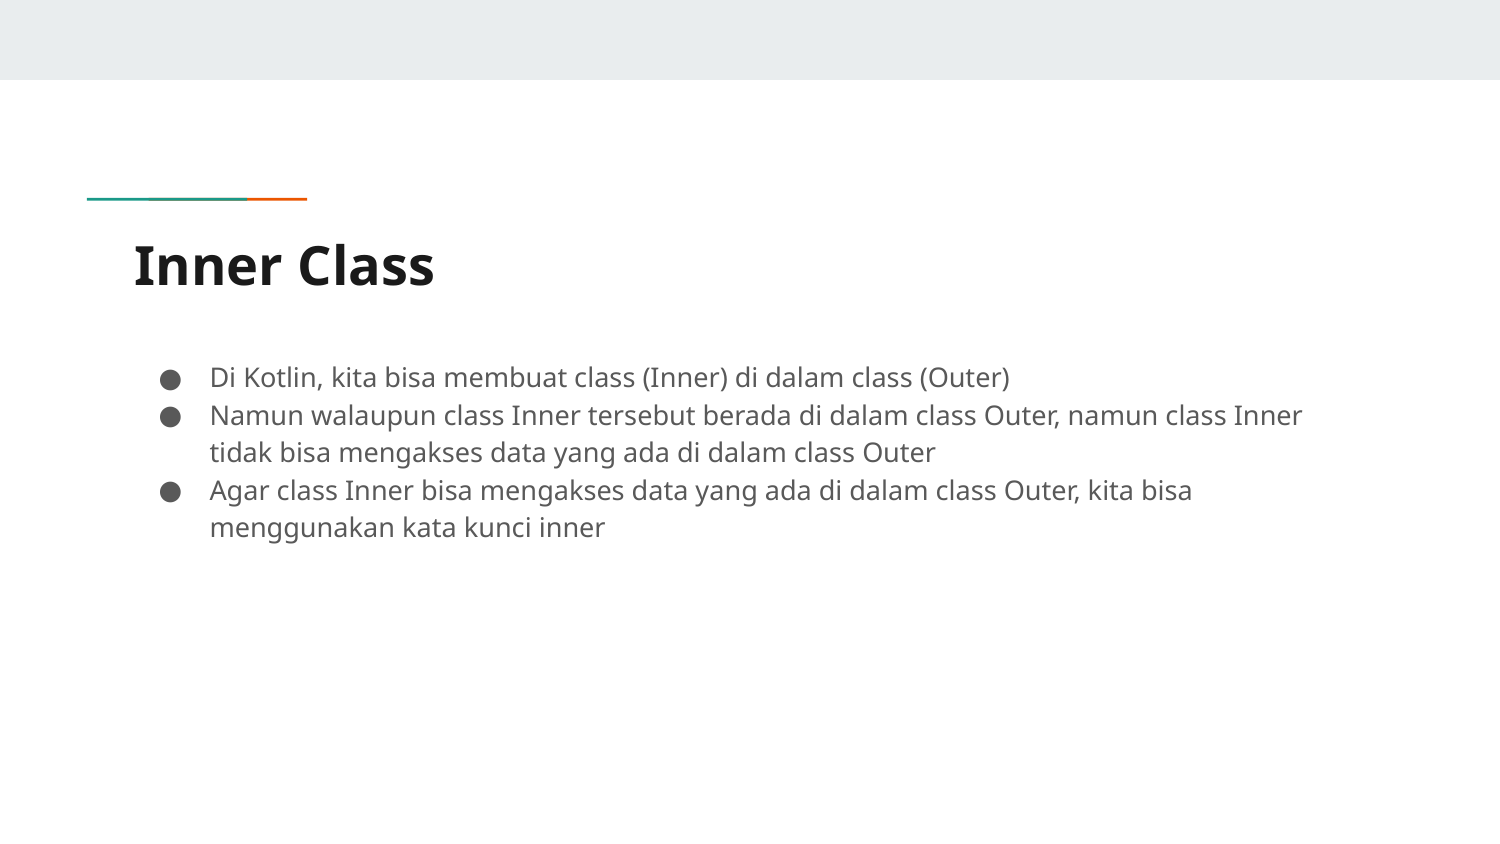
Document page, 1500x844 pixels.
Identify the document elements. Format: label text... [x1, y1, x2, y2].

list Di Kotlin, kita bisa membuat class (Inner) di dalam class (Outer) Namun walaupun class Inner tersebut berada di dalam class Outer, namun class Inner tidak bisa mengakses data yang ada di dalam class Outer Agar class Inner bisa mengakses data yang ada di dalam class Outer, kita bisa menggunakan kata kunci inner [119, 341, 1381, 712]
title Inner Class [119, 216, 1381, 305]
